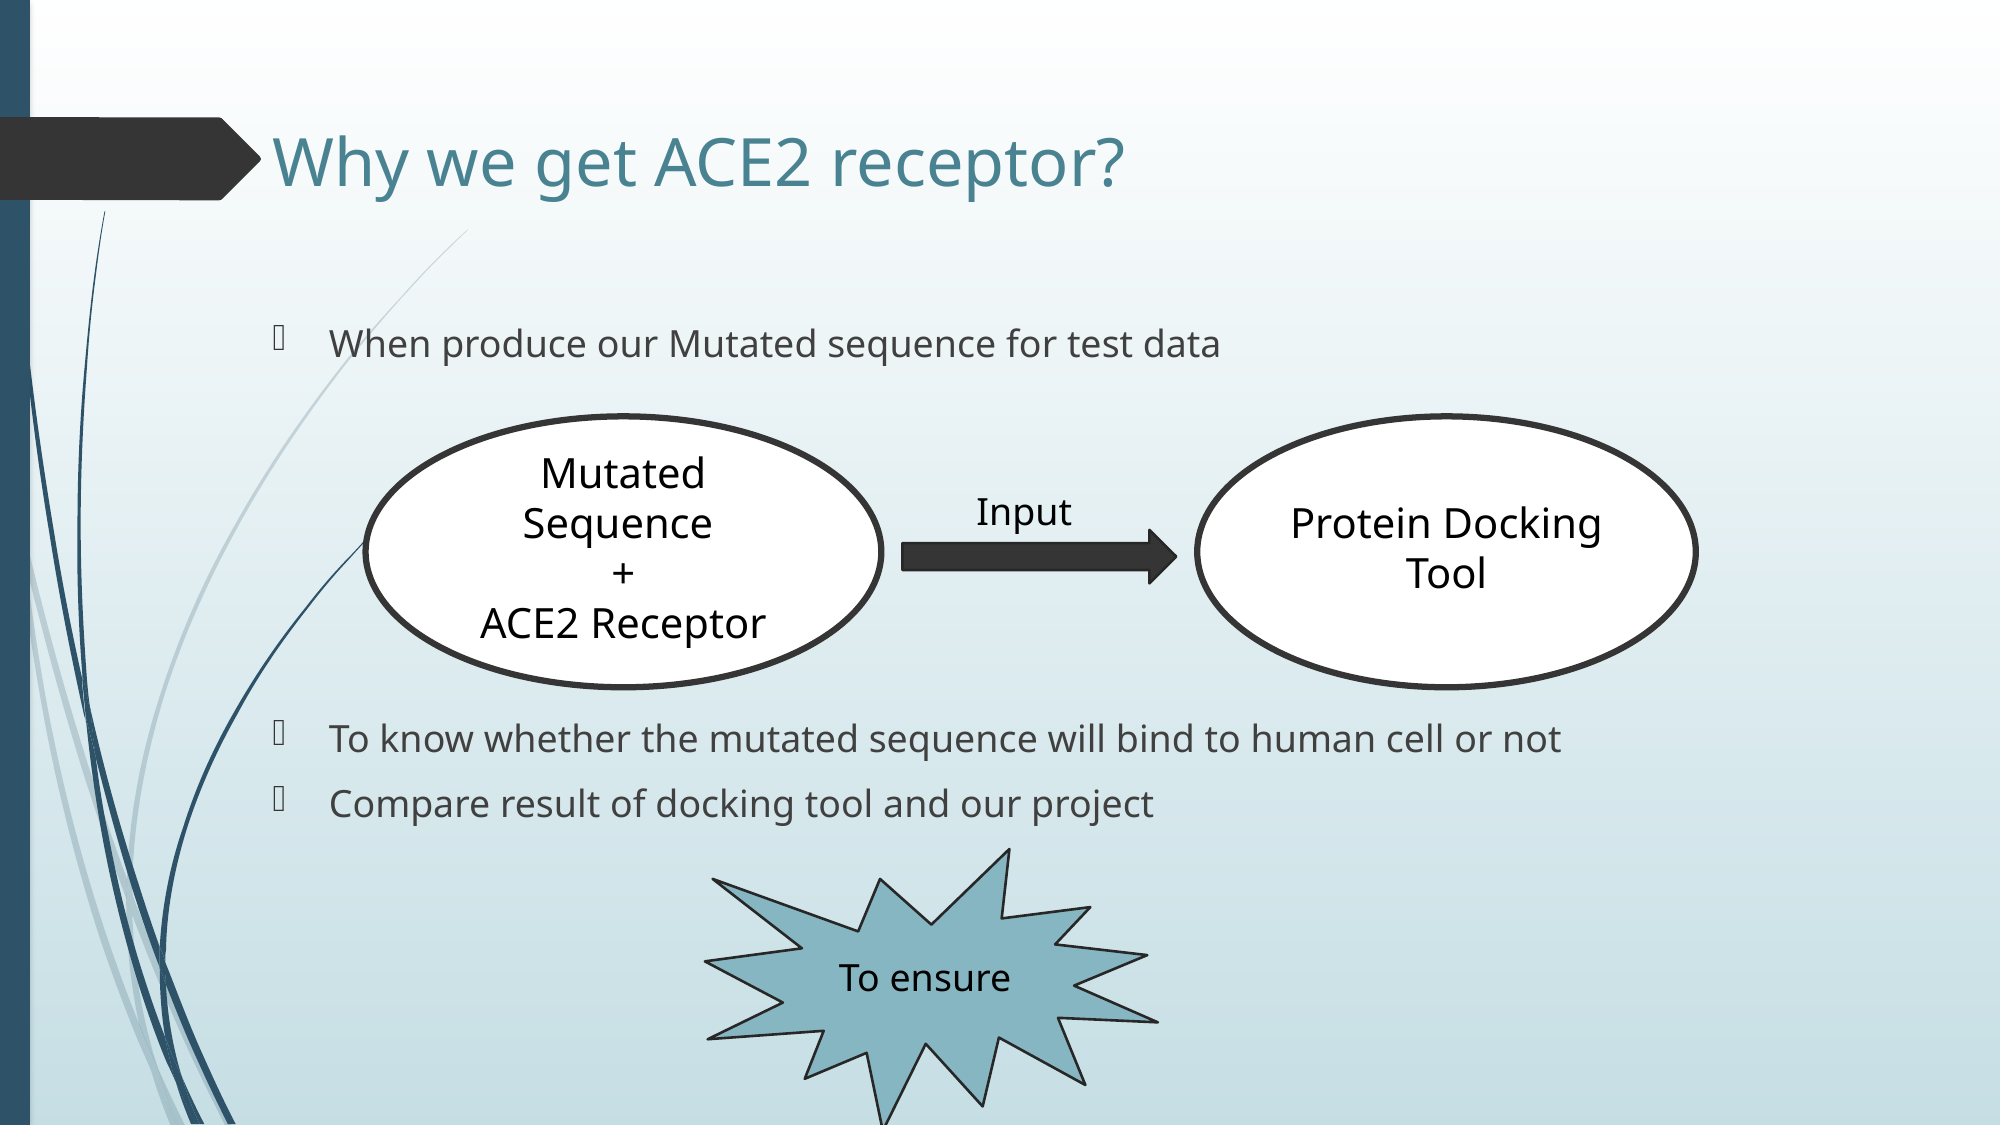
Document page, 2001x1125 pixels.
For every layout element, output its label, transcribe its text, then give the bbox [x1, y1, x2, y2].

text_box Mutated Sequence + ACE2 Receptor [364, 415, 883, 689]
list When produce our Mutated sequence for test data To know whether the mutated sequence will bind to human cell or not Compare result of docking tool and our project [257, 246, 1888, 966]
text_box Protein Docking Tool [1195, 415, 1698, 689]
text_box Input [961, 480, 1112, 541]
text_box [901, 528, 1178, 585]
text_box To ensure [824, 947, 1103, 1007]
title Why we get ACE2 receptor? [257, 112, 1888, 246]
text_box [703, 847, 1160, 1125]
